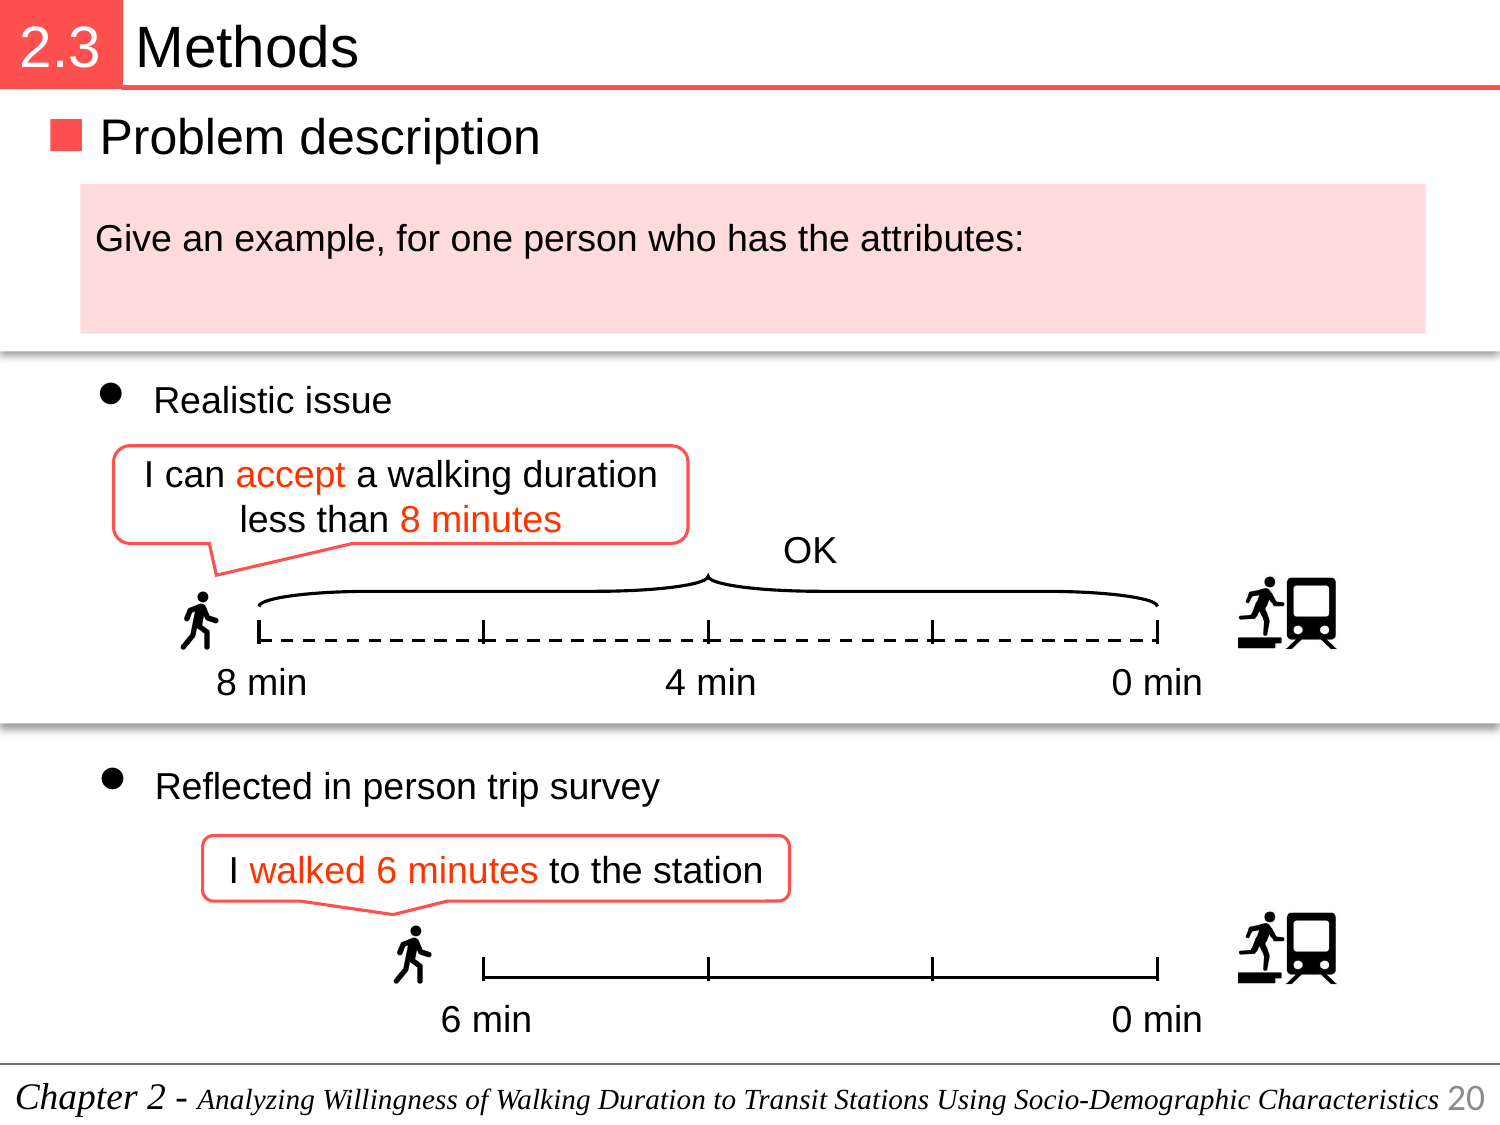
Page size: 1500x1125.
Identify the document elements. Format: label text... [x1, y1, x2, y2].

text_box Chapter 2 - Analyzing Willingness of Walking Duration to Transit Stations Using Socio-Demographic Characteristics [0, 1065, 1162, 1125]
text_box 0 min [1096, 650, 1219, 711]
picture [167, 588, 232, 653]
text_box I can accept a walking duration less than 8 minutes [112, 444, 690, 577]
text_box OK [768, 518, 853, 579]
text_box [483, 957, 1158, 982]
text_box I walked 6 minutes to the station [201, 834, 791, 916]
slide_number 20 [1162, 1065, 1500, 1125]
text_box 2.3 [0, 0, 121, 87]
picture [1233, 572, 1342, 653]
text_box [0, 363, 1500, 725]
text_box [0, 87, 1500, 352]
text_box Realistic issue [82, 368, 408, 429]
text_box Methods [121, 1, 1500, 85]
text_box 8 min [201, 650, 323, 711]
text_box Reflected in person trip survey [83, 754, 676, 814]
picture [1233, 907, 1342, 988]
picture [380, 922, 445, 987]
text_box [258, 620, 1158, 645]
text_box 4 min [650, 650, 772, 711]
text_box [258, 574, 1158, 607]
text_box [50, 96, 560, 173]
text_box 6 min [425, 987, 548, 1048]
text_box 0 min [1096, 987, 1219, 1048]
